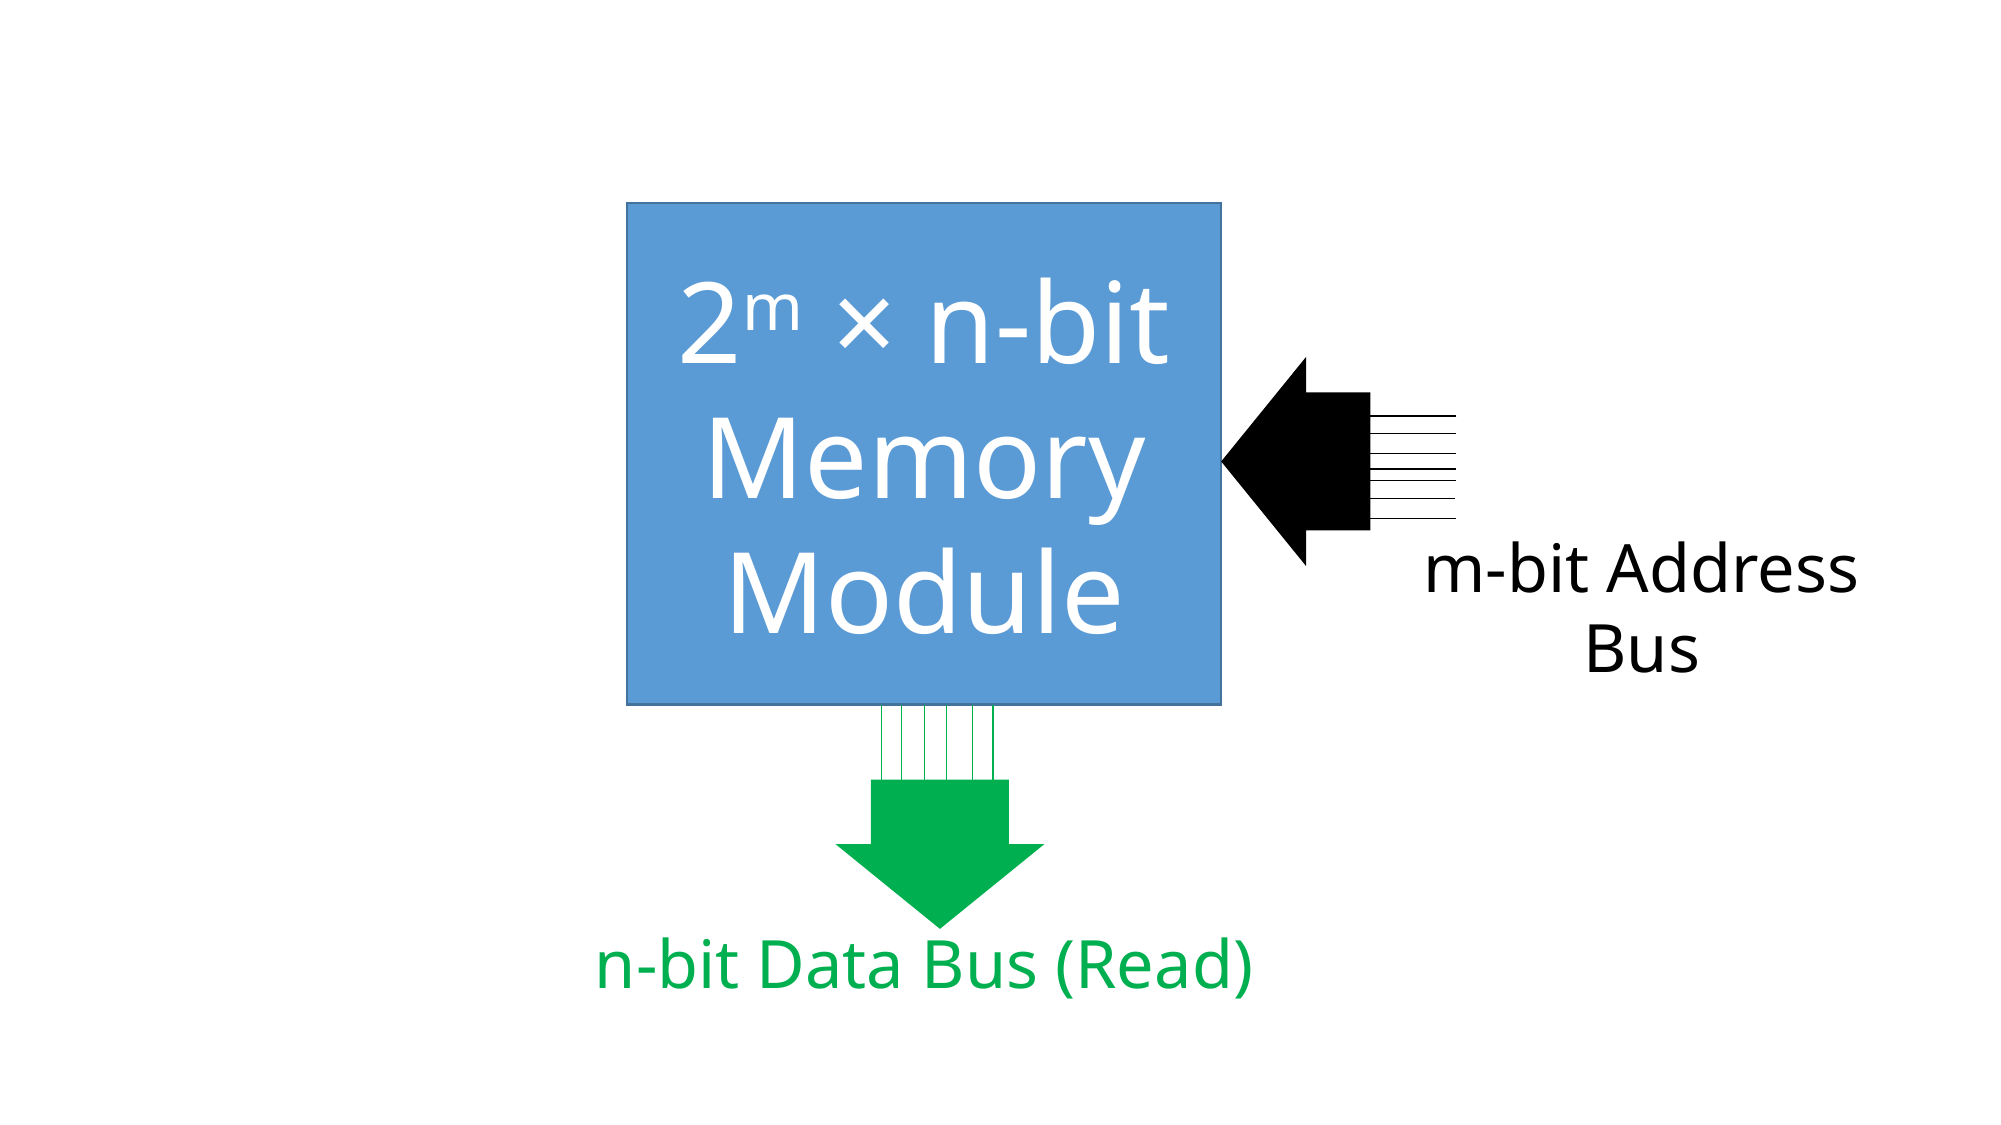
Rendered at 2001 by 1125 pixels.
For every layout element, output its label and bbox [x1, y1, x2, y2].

text_box [568, 202, 1913, 1010]
